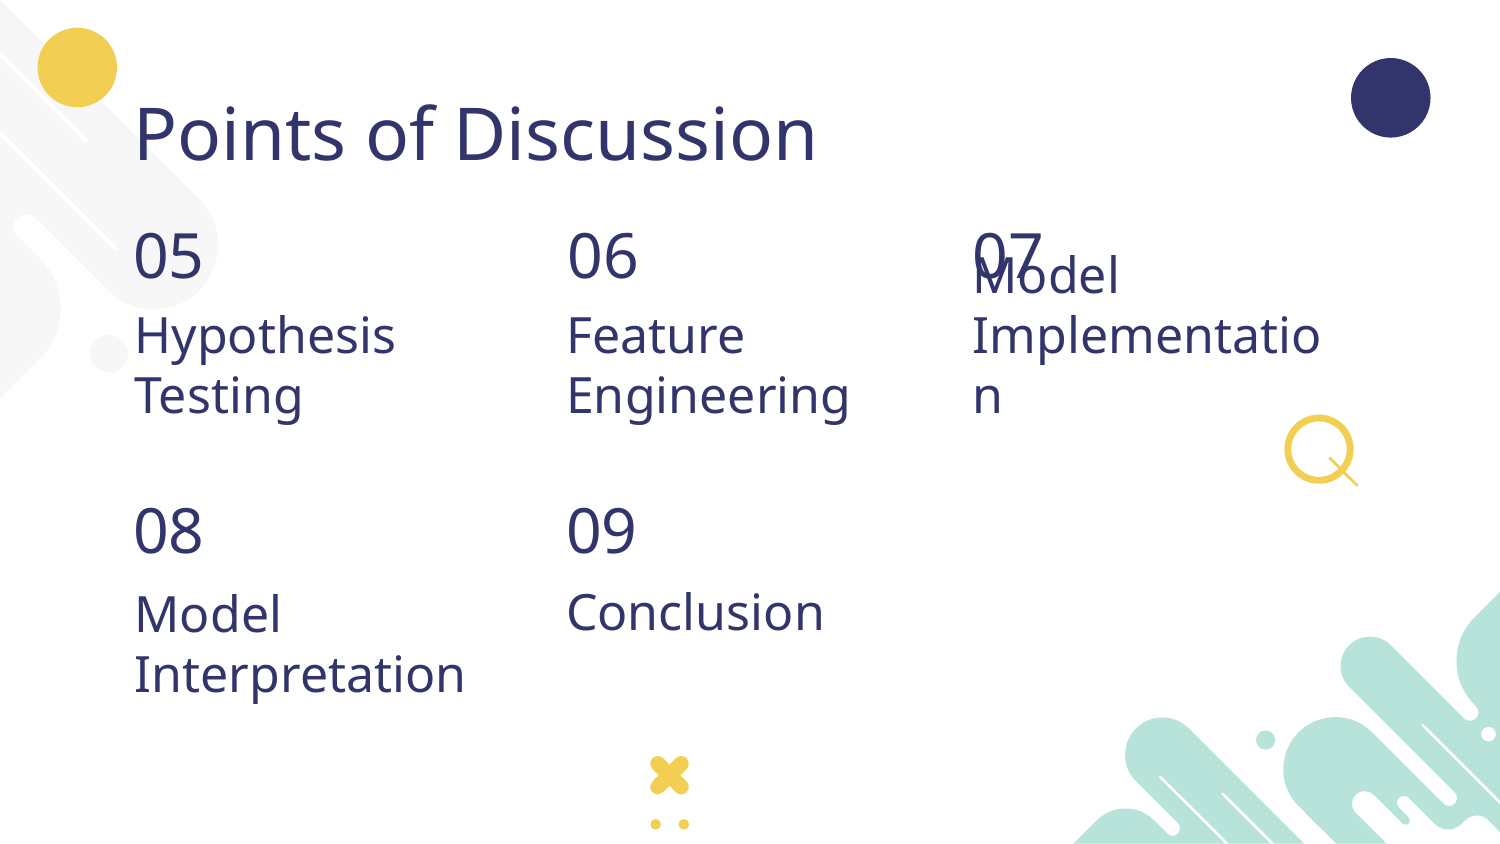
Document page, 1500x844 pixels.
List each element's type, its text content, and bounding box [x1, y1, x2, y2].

title 09 [551, 475, 761, 574]
title 07 [957, 201, 1167, 299]
title Points of Discussion [118, 72, 1382, 167]
subtitle Model Interpretation [119, 560, 484, 718]
title 05 [118, 201, 328, 299]
title 08 [118, 475, 328, 574]
title 06 [552, 201, 762, 299]
subtitle Feature Engineering [551, 313, 868, 439]
subtitle Conclusion [551, 593, 887, 656]
subtitle Hypothesis Testing [119, 298, 445, 439]
subtitle Model Implementation [957, 313, 1343, 439]
